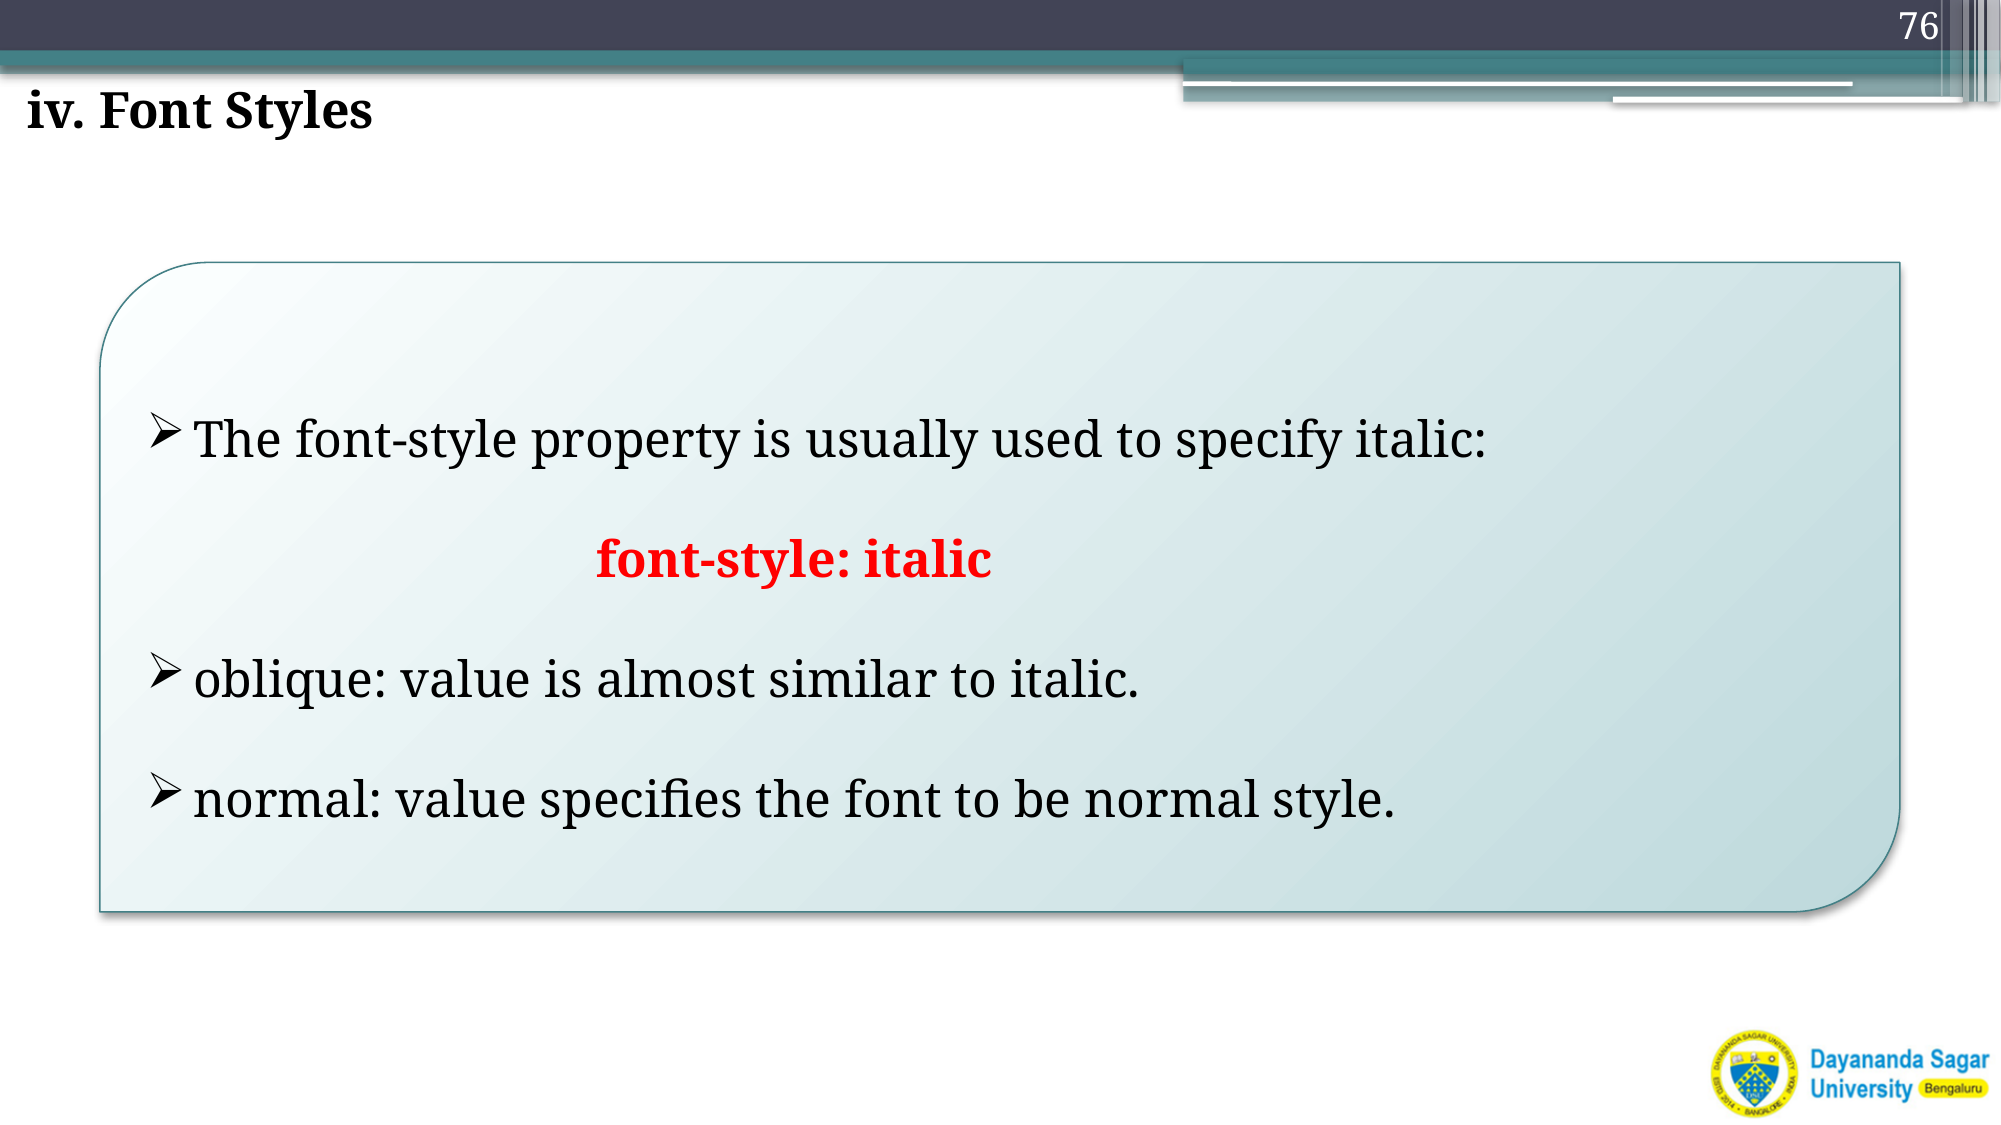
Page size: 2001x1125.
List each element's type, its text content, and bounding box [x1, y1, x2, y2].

text_box The font-style property is usually used to specify italic: font-style: italic oblique: value is almost similar to italic. normal: value specifies the font to be normal style. [99, 261, 1901, 913]
text_box iv. Font Styles [12, 70, 1150, 146]
slide_number 76 [1788, 0, 1955, 61]
picture [1707, 1021, 1996, 1125]
